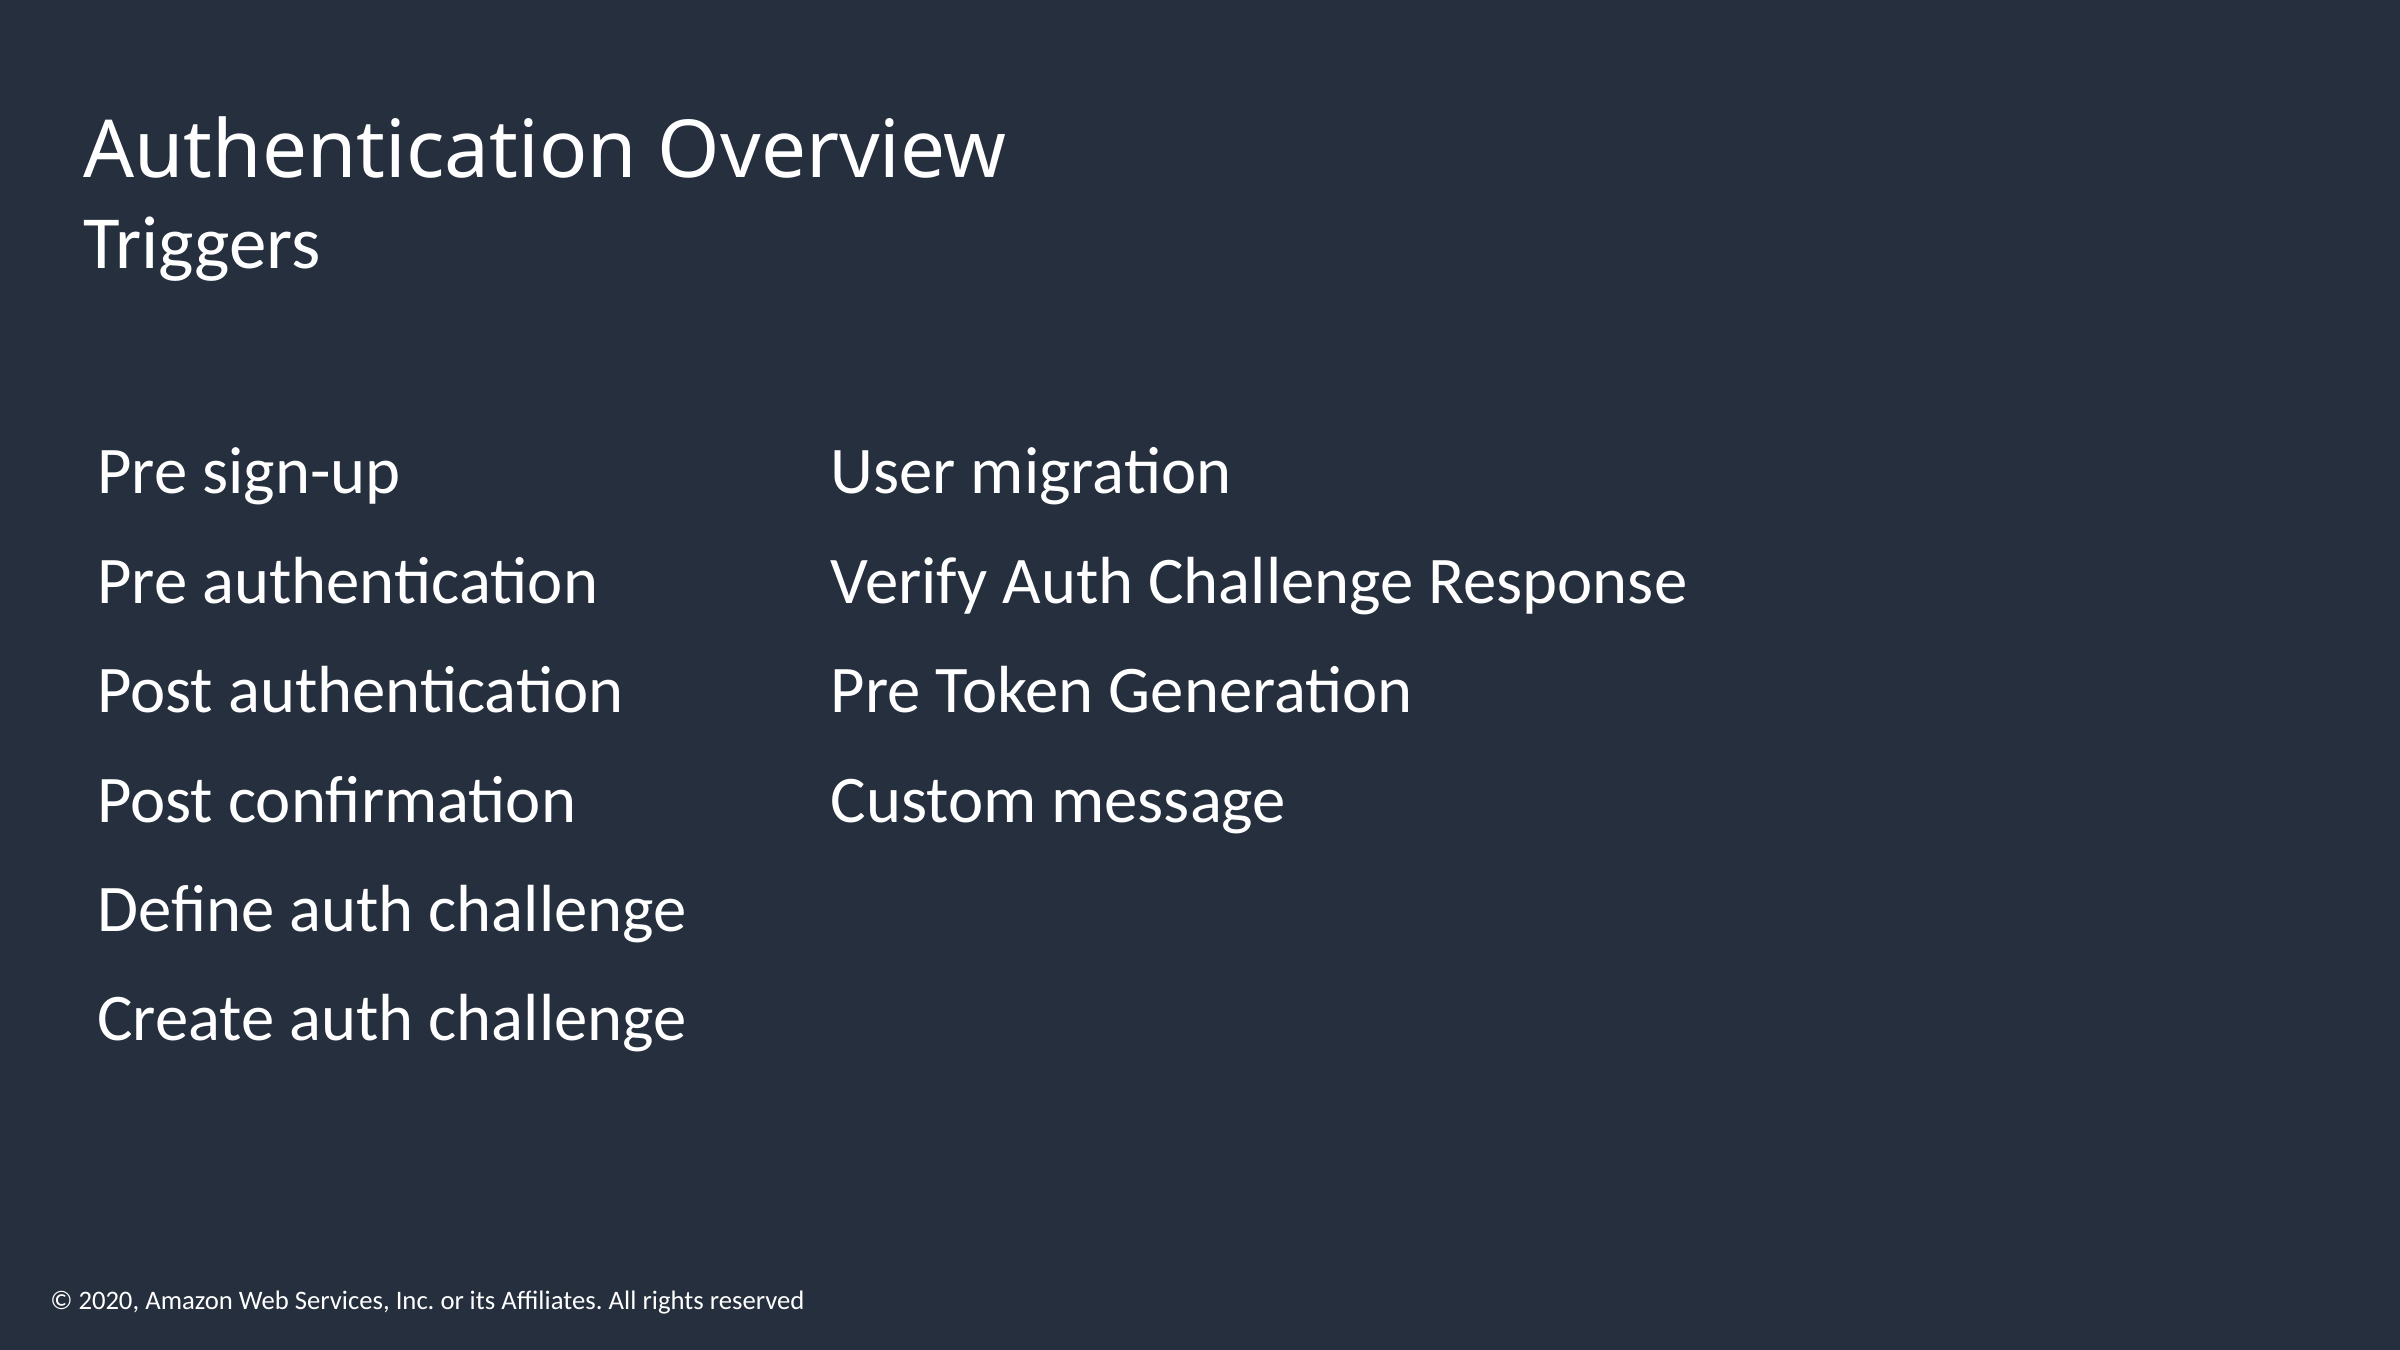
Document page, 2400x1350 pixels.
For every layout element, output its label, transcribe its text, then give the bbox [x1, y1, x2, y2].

text_box User migration Verify Auth Challenge Response Pre Token Generation Custom message [800, 412, 1805, 861]
text_box Triggers [53, 180, 539, 310]
title Authentication Overview [53, 56, 2347, 235]
text_box Pre sign-up Pre authentication Post authentication Post confirmation Define auth challenge Create auth challenge [67, 412, 801, 1080]
